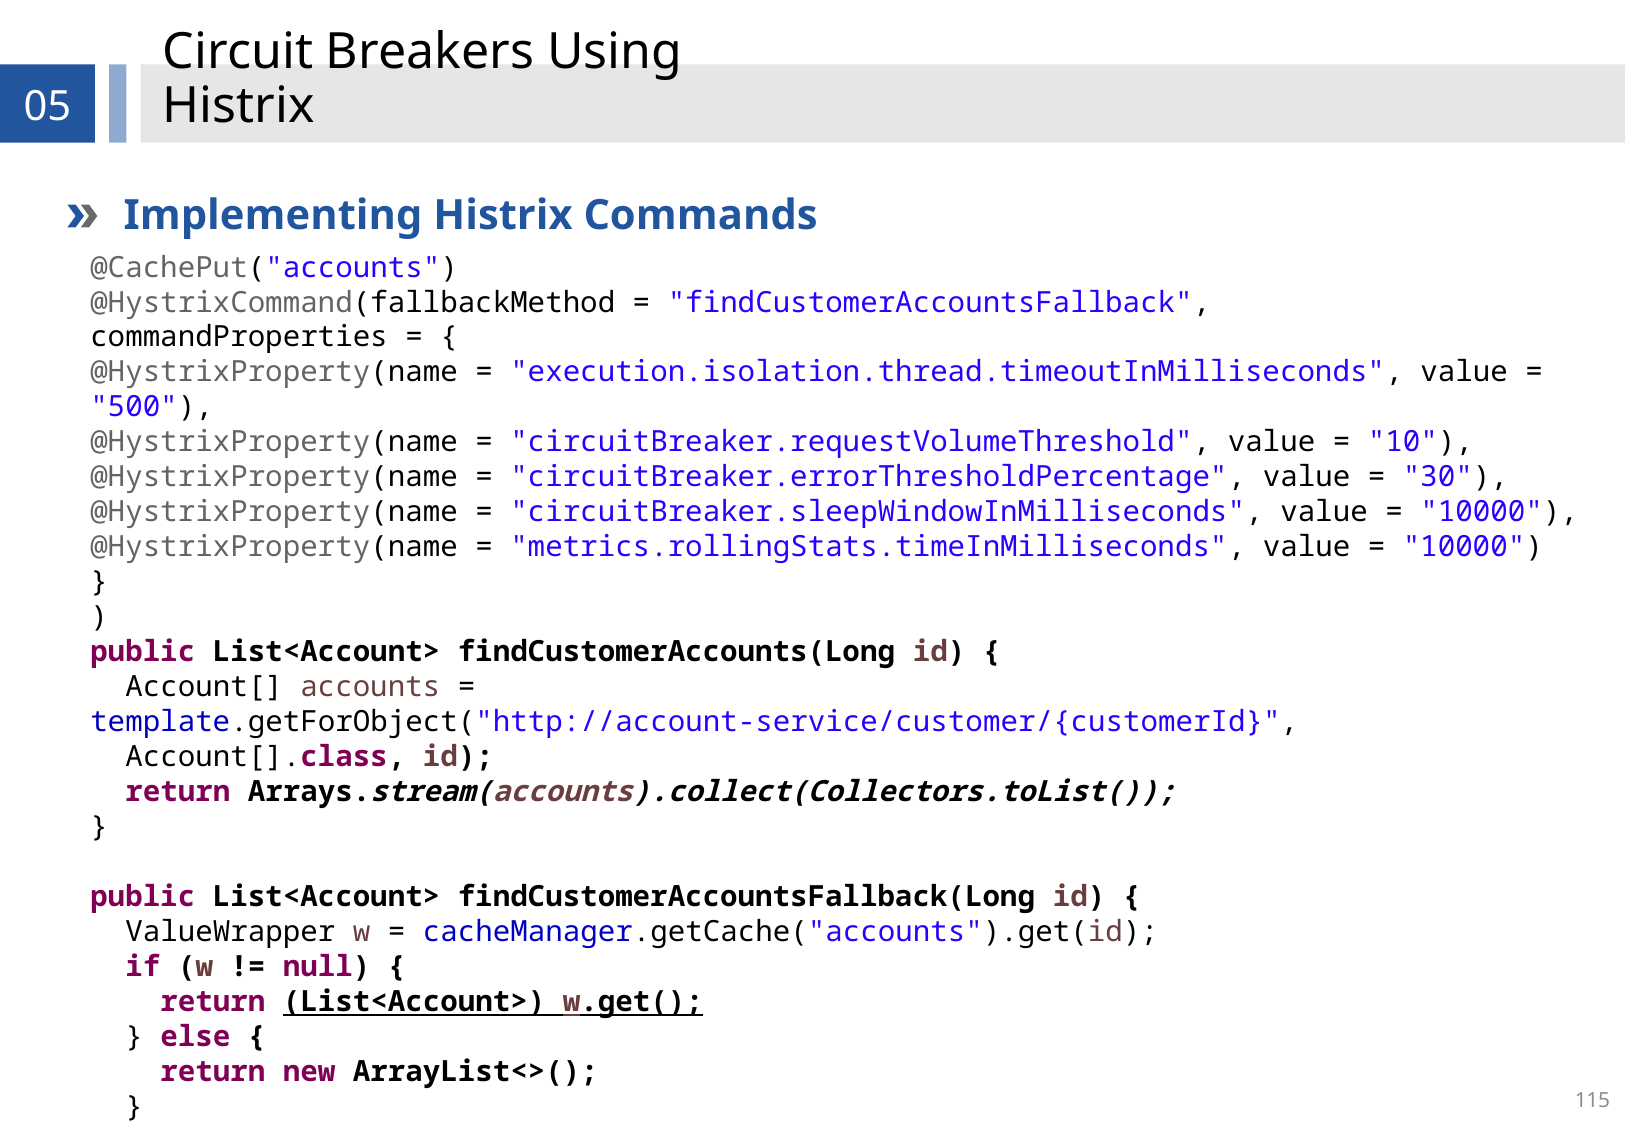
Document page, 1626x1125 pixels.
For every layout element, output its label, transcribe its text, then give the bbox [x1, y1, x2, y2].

list 05 [12, 83, 83, 130]
text_box @CachePut("accounts") @HystrixCommand(fallbackMethod = "findCustomerAccountsFallback", commandProperties = { @HystrixProperty(name = "execution.isolation.thread.timeoutInMilliseconds", value = "500"), @HystrixProperty(name = "circuitBreaker.requestVolumeThreshold", value = "10"), @HystrixProperty(name = "circuitBreaker.errorThresholdPercentage", value = "30"), @HystrixProperty(name = "circuitBreaker.sleepWindowInMilliseconds", value = "10000"), @HystrixProperty(name = "metrics.rollingStats.timeInMilliseconds", value = "10000") } ) public List<Account> findCustomerAccounts(Long id) { Account[] accounts = template.getForObject("http://account-service/customer/{customerId}", Account[].class, id); return Arrays.stream(accounts).collect(Collectors.toList()); } public List<Account> findCustomerAccountsFallback(Long id) { ValueWrapper w = cacheManager.getCache("accounts").get(id); if (w != null) { return (List<Account>) w.get(); } else { return new ArrayList<>(); } } [75, 240, 1625, 1125]
list Implementing Histrix Commands [123, 193, 1597, 239]
title Circuit Breakers Using Histrix [162, 78, 824, 134]
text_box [67, 204, 98, 228]
